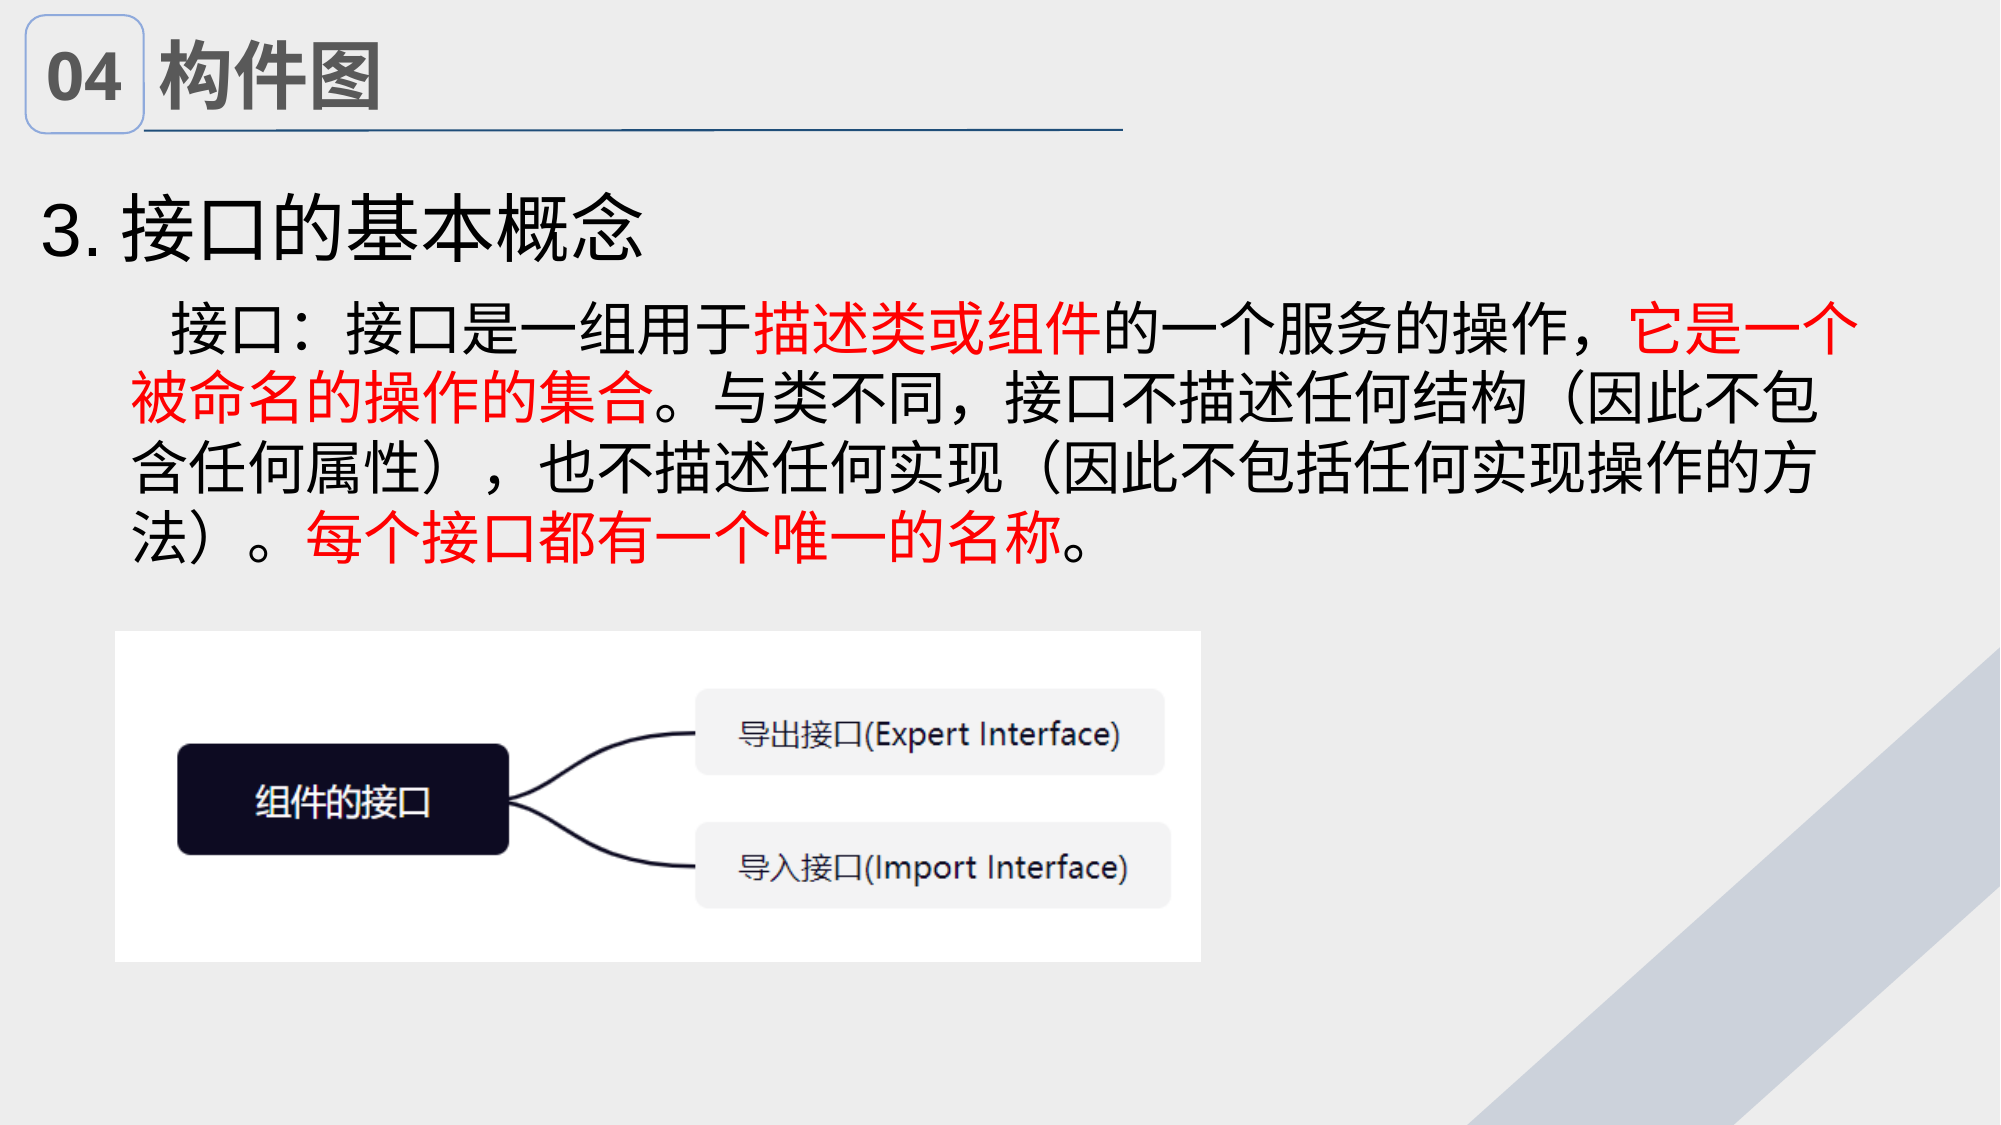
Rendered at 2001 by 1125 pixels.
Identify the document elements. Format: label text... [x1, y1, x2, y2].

picture [115, 631, 1201, 962]
text_box 04 [24, 14, 143, 135]
text_box [1465, 645, 2000, 1125]
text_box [25, 174, 1885, 809]
text_box 构件图 [143, 21, 524, 127]
